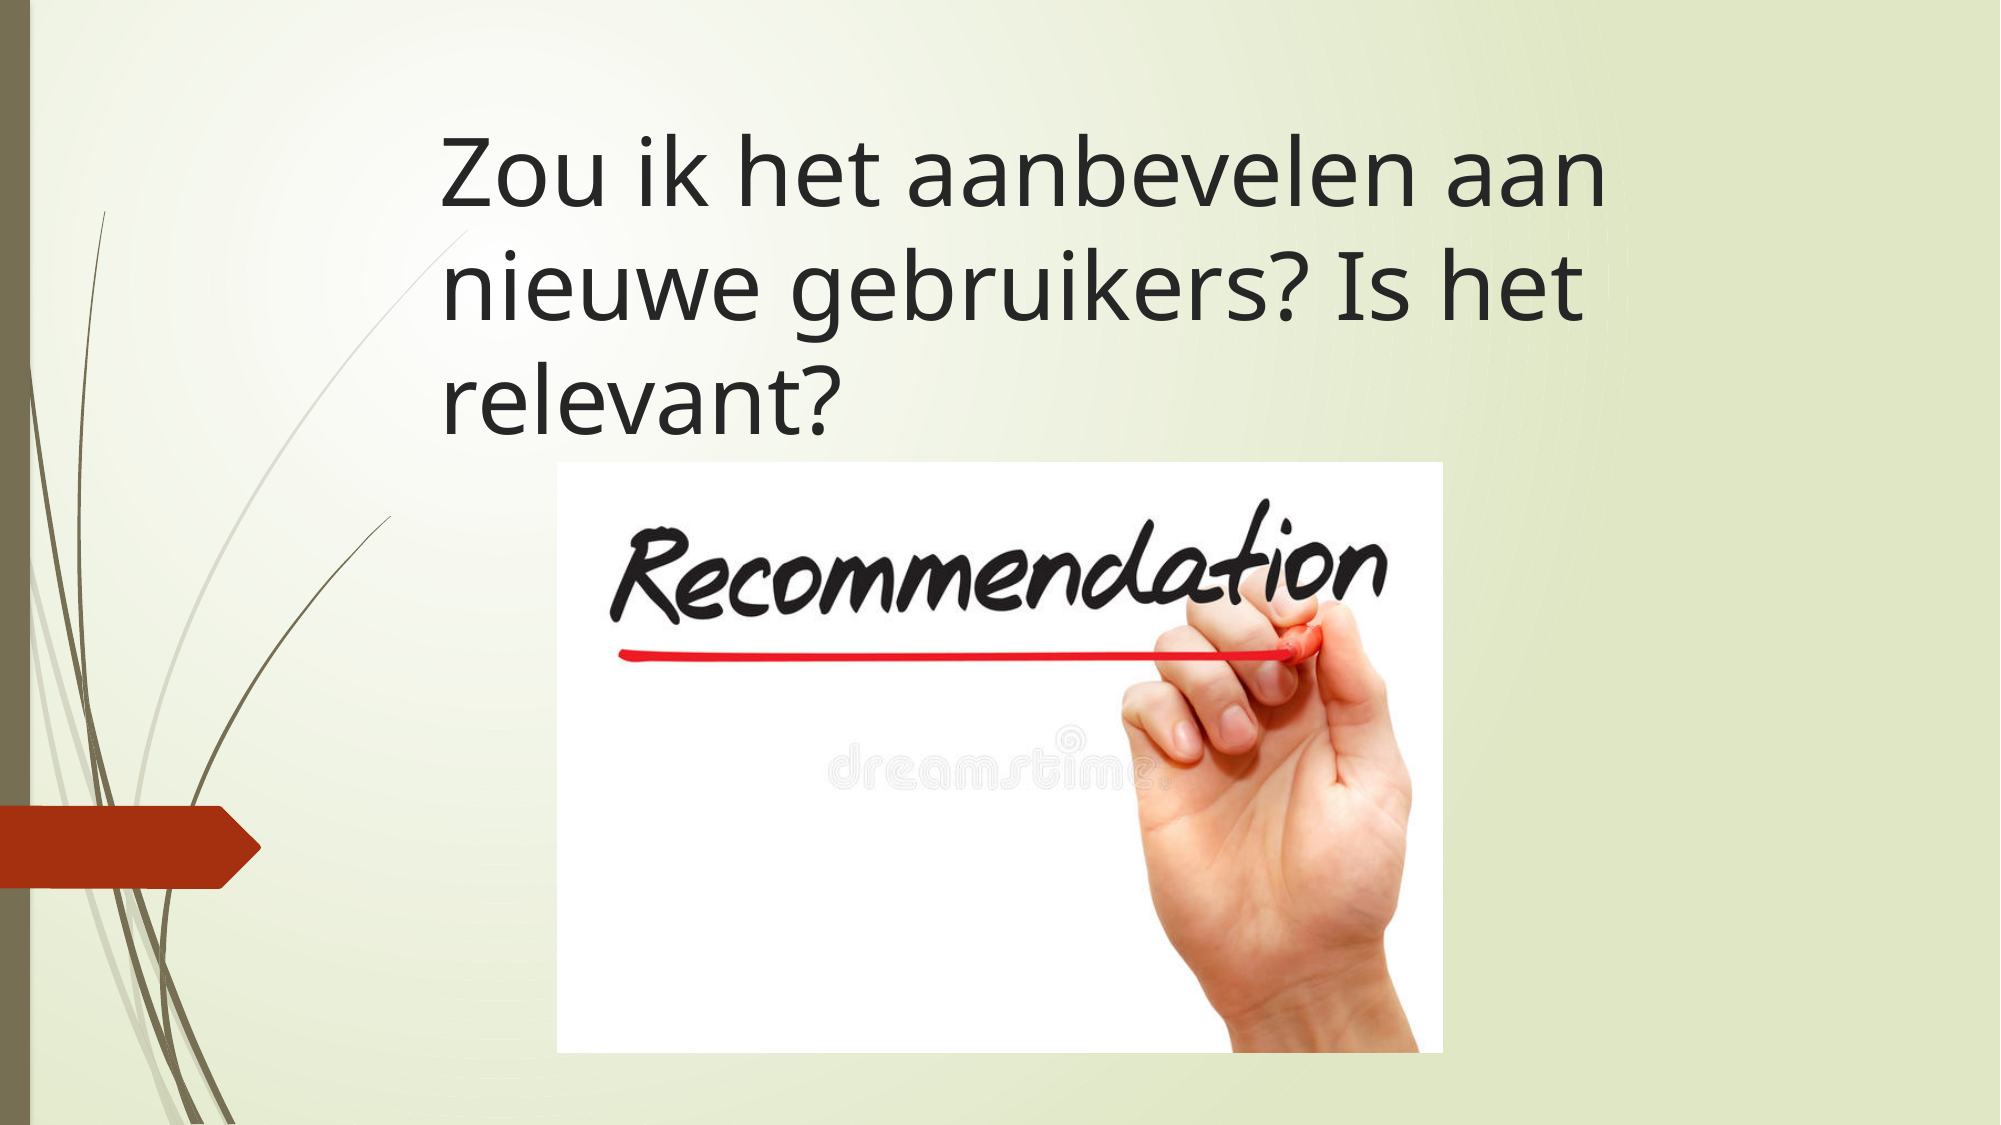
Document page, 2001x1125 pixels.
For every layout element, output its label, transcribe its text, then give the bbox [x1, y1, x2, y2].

title Zou ik het aanbevelen aan nieuwe gebruikers? Is het relevant? [424, 102, 1888, 576]
picture [556, 462, 1444, 1053]
